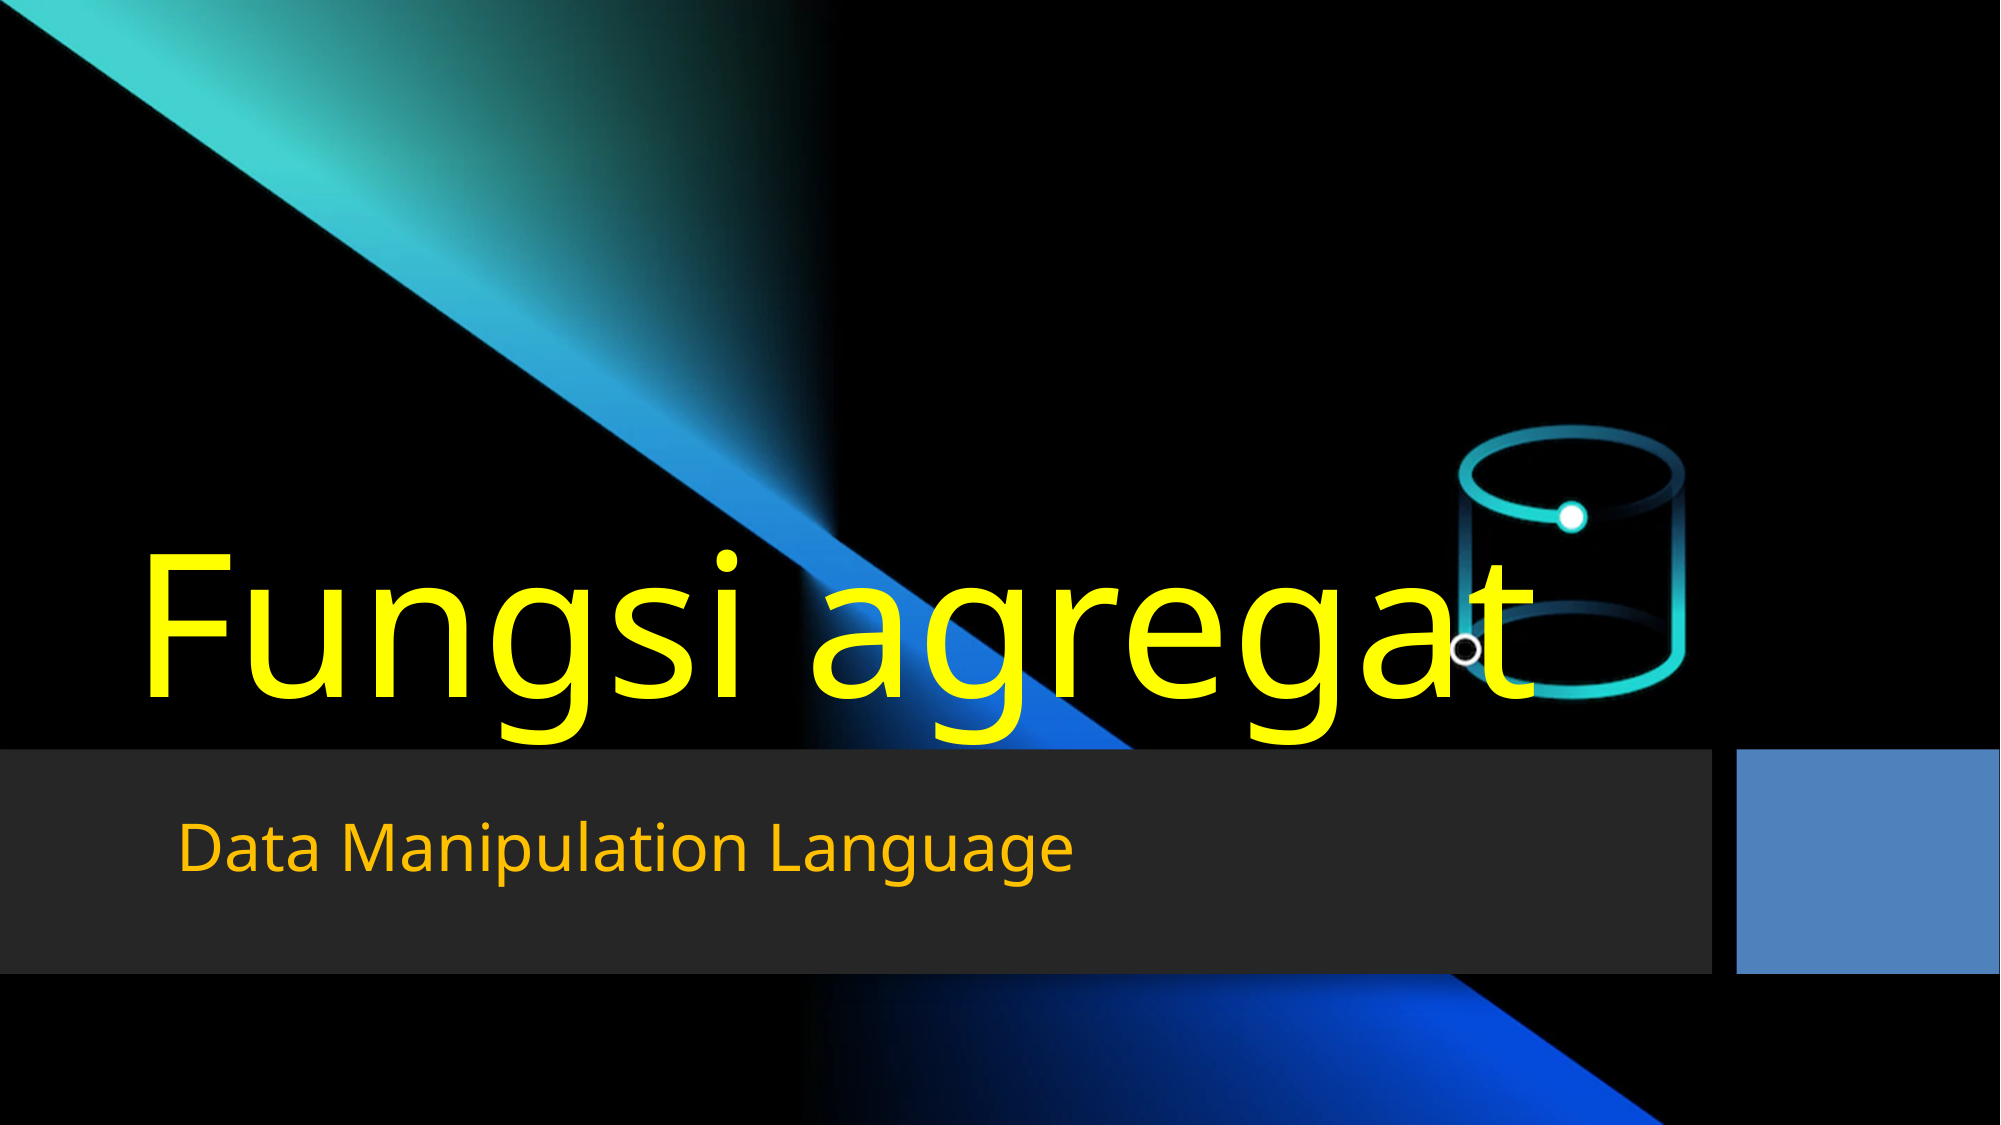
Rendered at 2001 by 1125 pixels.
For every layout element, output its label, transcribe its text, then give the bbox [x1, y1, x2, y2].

picture [0, 0, 2000, 1125]
title Fungsi agregat [116, 377, 1694, 748]
list Data Manipulation Language [135, 806, 1118, 909]
